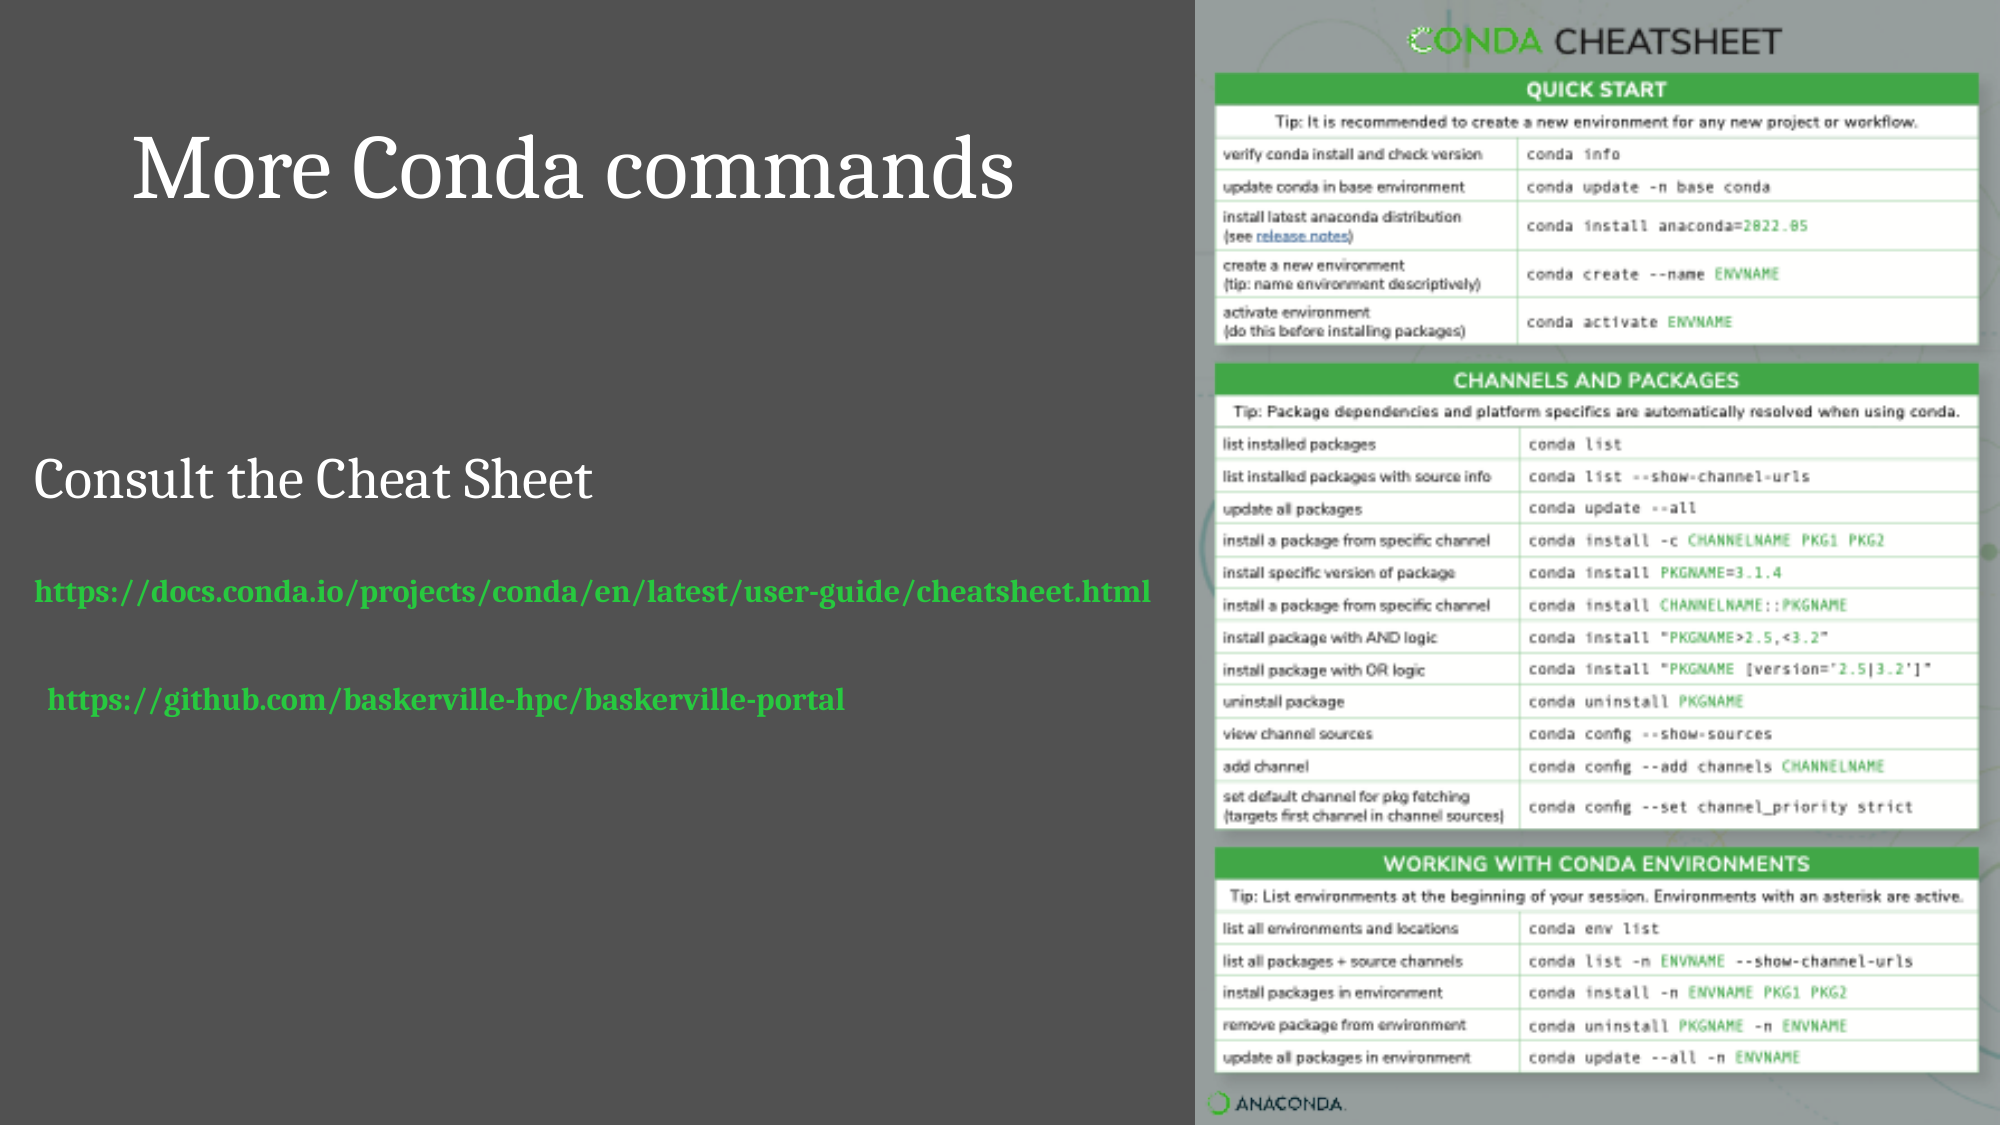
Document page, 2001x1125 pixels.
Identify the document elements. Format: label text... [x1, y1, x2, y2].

picture [1195, 0, 2000, 1125]
text_box https://github.com/baskerville-hpc/baskerville-portal [32, 670, 861, 725]
text_box Consult the Cheat Sheet [19, 418, 815, 537]
text_box https://docs.conda.io/projects/conda/en/latest/user-guide/cheatsheet.html [19, 562, 1195, 616]
text_box More Conda commands [116, 59, 1110, 278]
